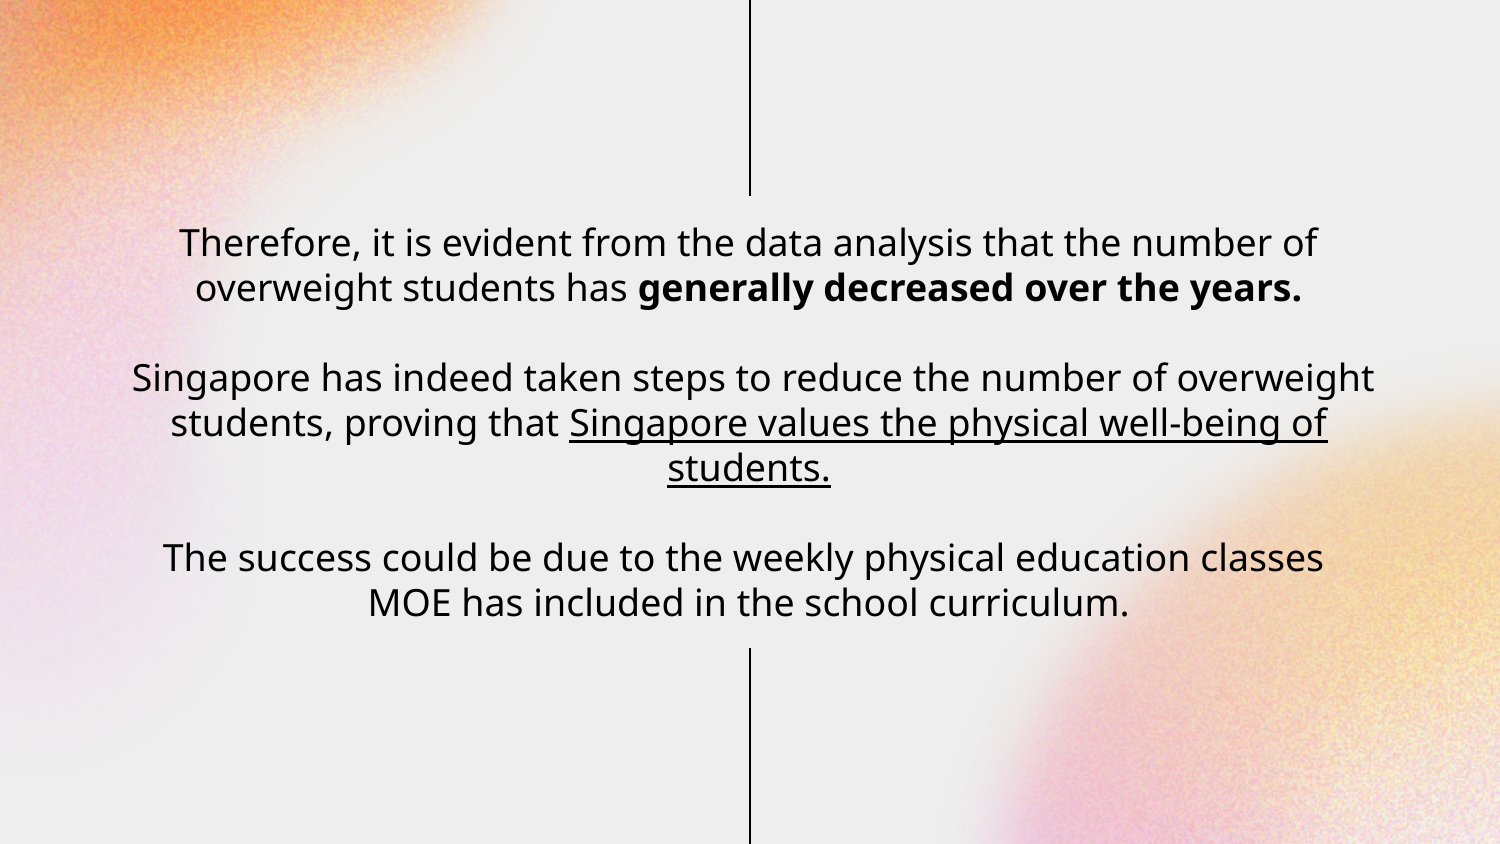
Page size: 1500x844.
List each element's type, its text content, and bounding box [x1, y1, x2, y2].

title Therefore, it is evident from the data analysis that the number of overweight students has generally decreased over the years. Singapore has indeed taken steps to reduce the number of overweight students, proving that Singapore values the physical well-being of students. The success could be due to the weekly physical education classes MOE has included in the school curriculum. [93, 136, 1406, 707]
